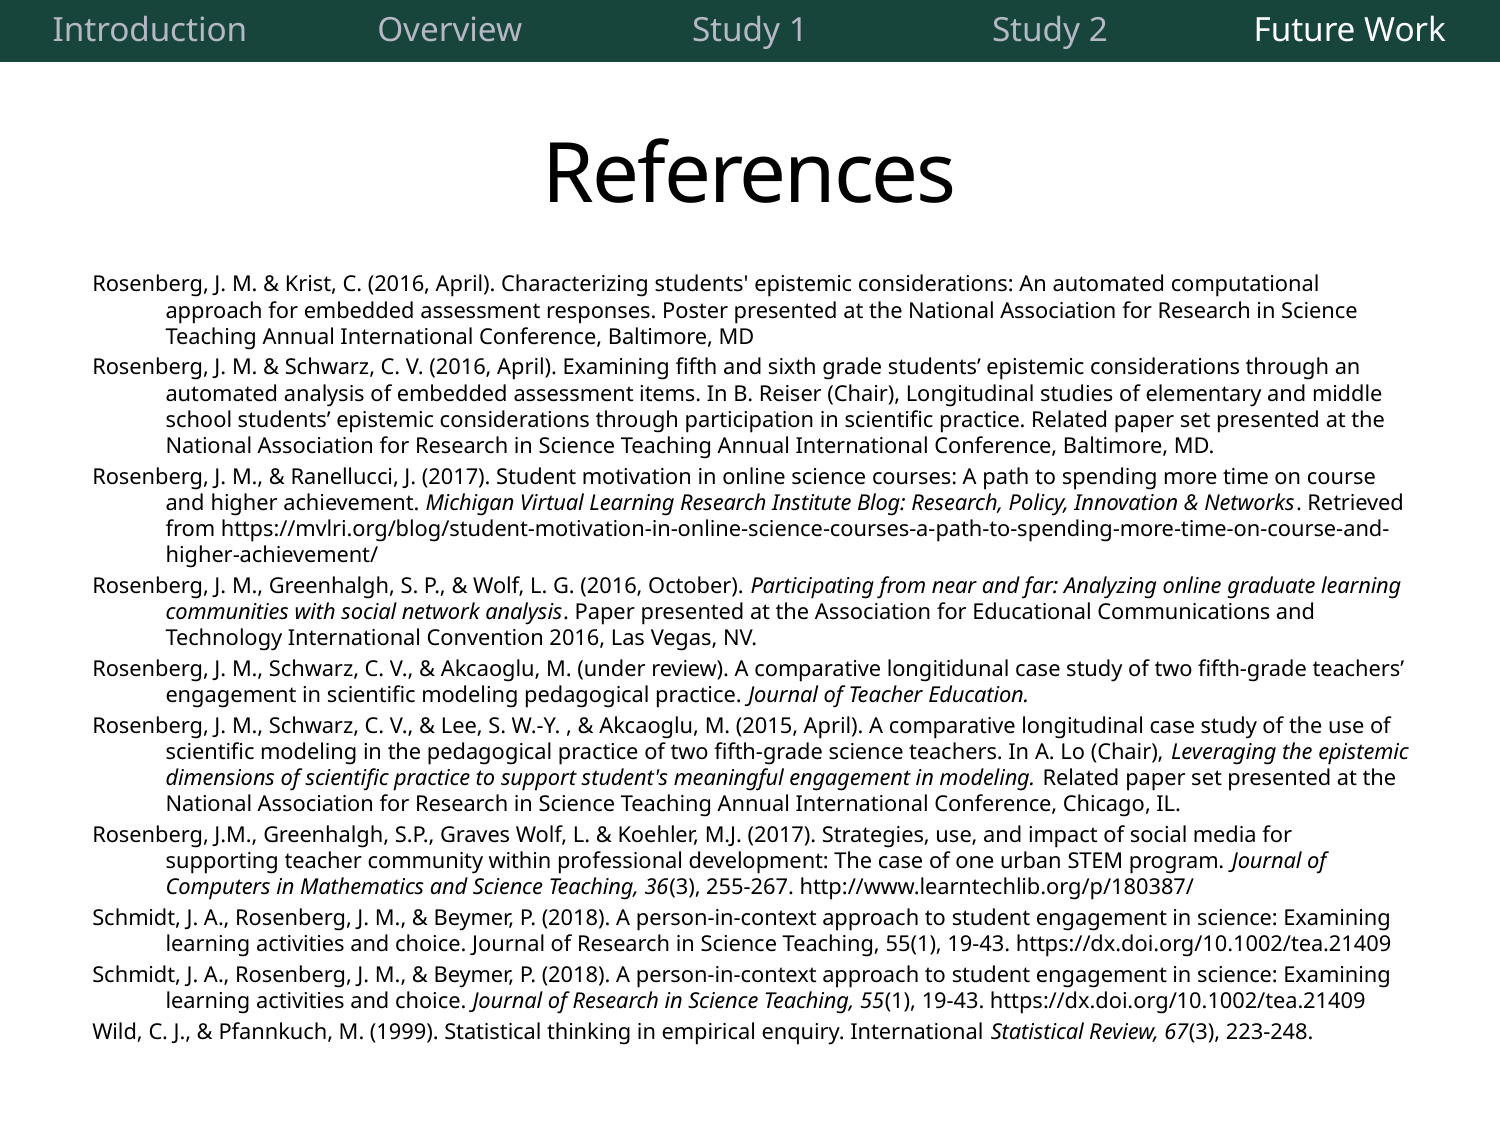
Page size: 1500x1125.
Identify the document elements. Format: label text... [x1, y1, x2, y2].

table_header Introduction [0, 0, 300, 62]
list Rosenberg, J. M. & Krist, C. (2016, April). Characterizing students' epistemic considerations: An automated computational approach for embedded assessment responses. Poster presented at the National Association for Research in Science Teaching Annual International Conference, Baltimore, MD Rosenberg, J. M. & Schwarz, C. V. (2016, April). Examining fifth and sixth grade students’ epistemic considerations through an automated analysis of embedded assessment items. In B. Reiser (Chair), Longitudinal studies of elementary and middle school students’ epistemic considerations through participation in scientific practice. Related paper set presented at the National Association for Research in Science Teaching Annual International Conference, Baltimore, MD. Rosenberg, J. M., & Ranellucci, J. (2017). Student motivation in online science courses: A path to spending more time on course and higher achievement. Michigan Virtual Learning Research Institute Blog: Research, Policy, Innovation & Networks. Retrieved from https://mvlri.org/blog/student-motivation-in-online-science-courses-a-path-to-spending-more-time-on-course-and-higher-achievement/ Rosenberg, J. M., Greenhalgh, S. P., & Wolf, L. G. (2016, October). Participating from near and far: Analyzing online graduate learning communities with social network analysis. Paper presented at the Association for Educational Communications and Technology International Convention 2016, Las Vegas, NV. Rosenberg, J. M., Schwarz, C. V., & Akcaoglu, M. (under review). A comparative longitidunal case study of two fifth-grade teachers’ engagement in scientific modeling pedagogical practice. Journal of Teacher Education. Rosenberg, J. M., Schwarz, C. V., & Lee, S. W.-Y. , & Akcaoglu, M. (2015, April). A comparative longitudinal case study of the use of scientific modeling in the pedagogical practice of two fifth-grade science teachers. In A. Lo (Chair), Leveraging the epistemic dimensions of scientific practice to support student's meaningful engagement in modeling. Related paper set presented at the National Association for Research in Science Teaching Annual International Conference, Chicago, IL. Rosenberg, J.M., Greenhalgh, S.P., Graves Wolf, L. & Koehler, M.J. (2017). Strategies, use, and impact of social media for supporting teacher community within professional development: The case of one urban STEM program. Journal of Computers in Mathematics and Science Teaching, 36(3), 255-267. http://www.learntechlib.org/p/180387/ Schmidt, J. A., Rosenberg, J. M., & Beymer, P. (2018). A person-in-context approach to student engagement in science: Examining learning activities and choice. Journal of Research in Science Teaching, 55(1), 19-43. https://dx.doi.org/10.1002/tea.21409 Schmidt, J. A., Rosenberg, J. M., & Beymer, P. (2018). A person-in-context approach to student engagement in science: Examining learning activities and choice. Journal of Research in Science Teaching, 55(1), 19-43. https://dx.doi.org/10.1002/tea.21409 Wild, C. J., & Pfannkuch, M. (1999). Statistical thinking in empirical enquiry. International Statistical Review, 67(3), 223-248. [75, 262, 1425, 1063]
table_header Study 2 [900, 0, 1200, 62]
title References [75, 87, 1425, 250]
table_header Future Work [1200, 0, 1500, 62]
table_header Overview [300, 0, 600, 62]
table_header Study 1 [600, 0, 900, 62]
